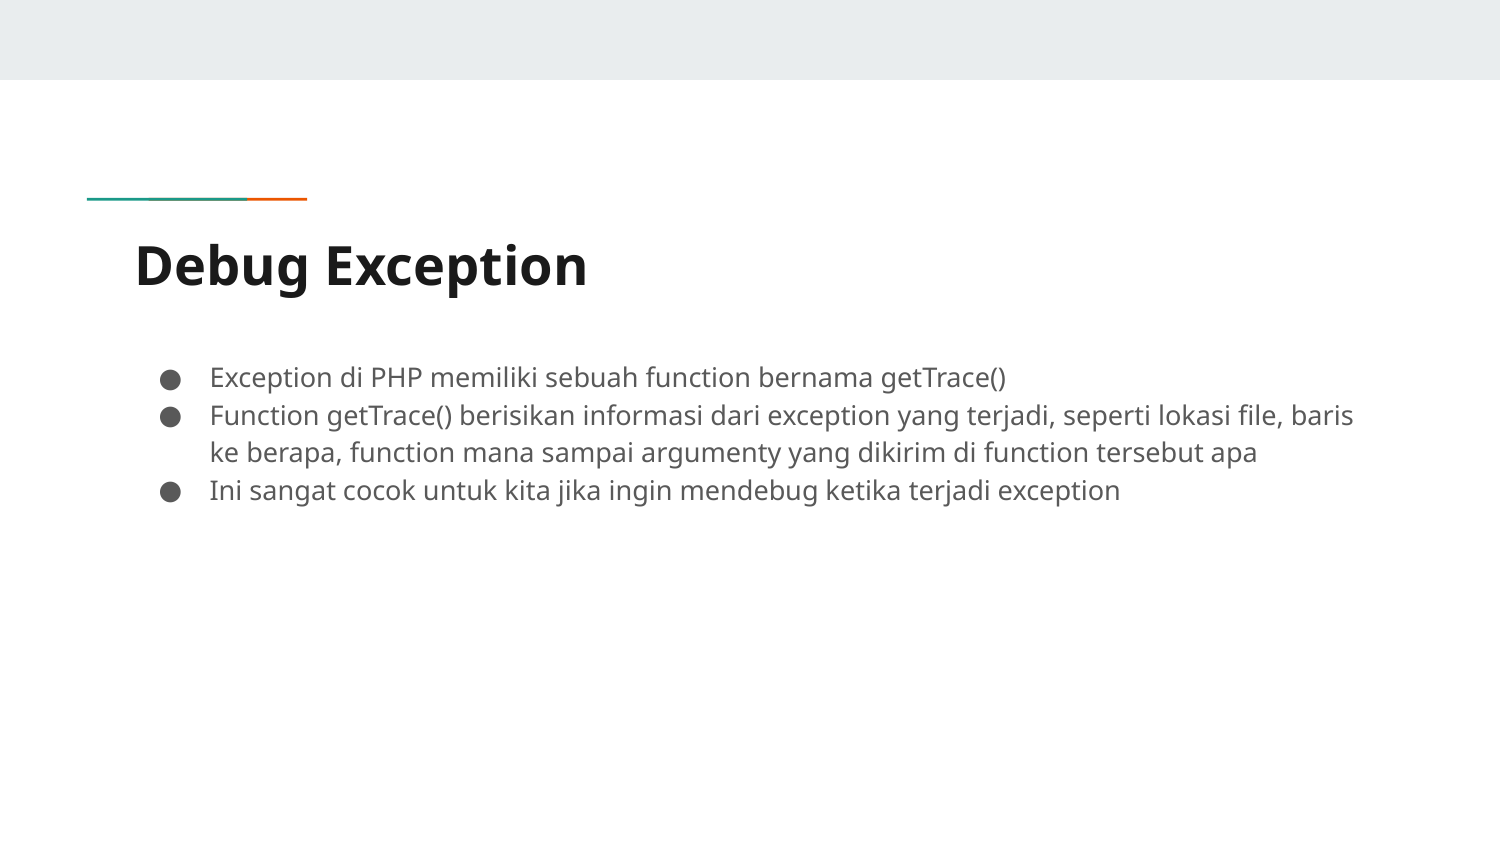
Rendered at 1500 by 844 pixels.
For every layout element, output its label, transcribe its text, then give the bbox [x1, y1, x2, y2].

list Exception di PHP memiliki sebuah function bernama getTrace() Function getTrace() berisikan informasi dari exception yang terjadi, seperti lokasi file, baris ke berapa, function mana sampai argumenty yang dikirim di function tersebut apa Ini sangat cocok untuk kita jika ingin mendebug ketika terjadi exception [119, 341, 1381, 712]
title Debug Exception [119, 216, 1381, 305]
